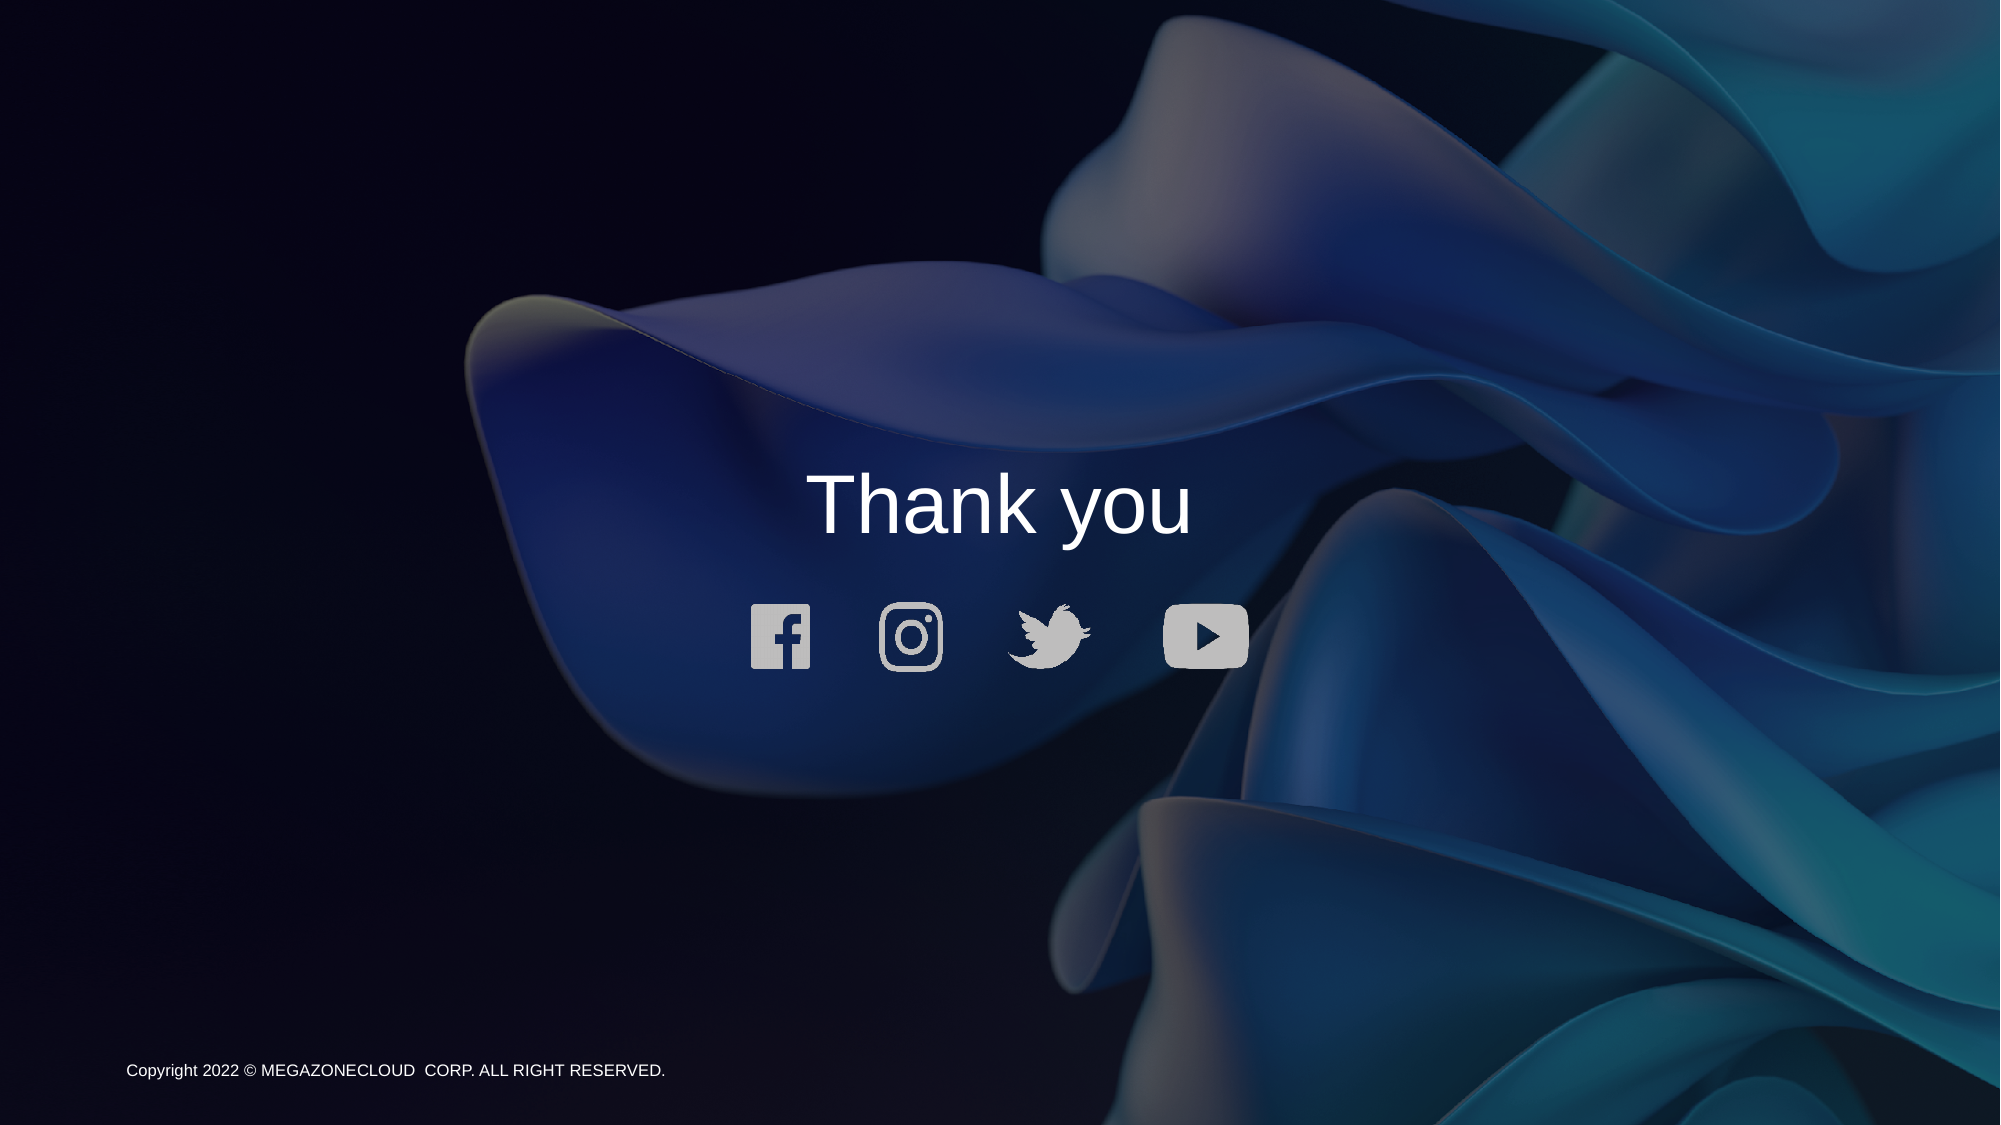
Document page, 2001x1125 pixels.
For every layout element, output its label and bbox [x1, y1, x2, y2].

text_box [63, 442, 1937, 683]
picture [0, 0, 2000, 1125]
